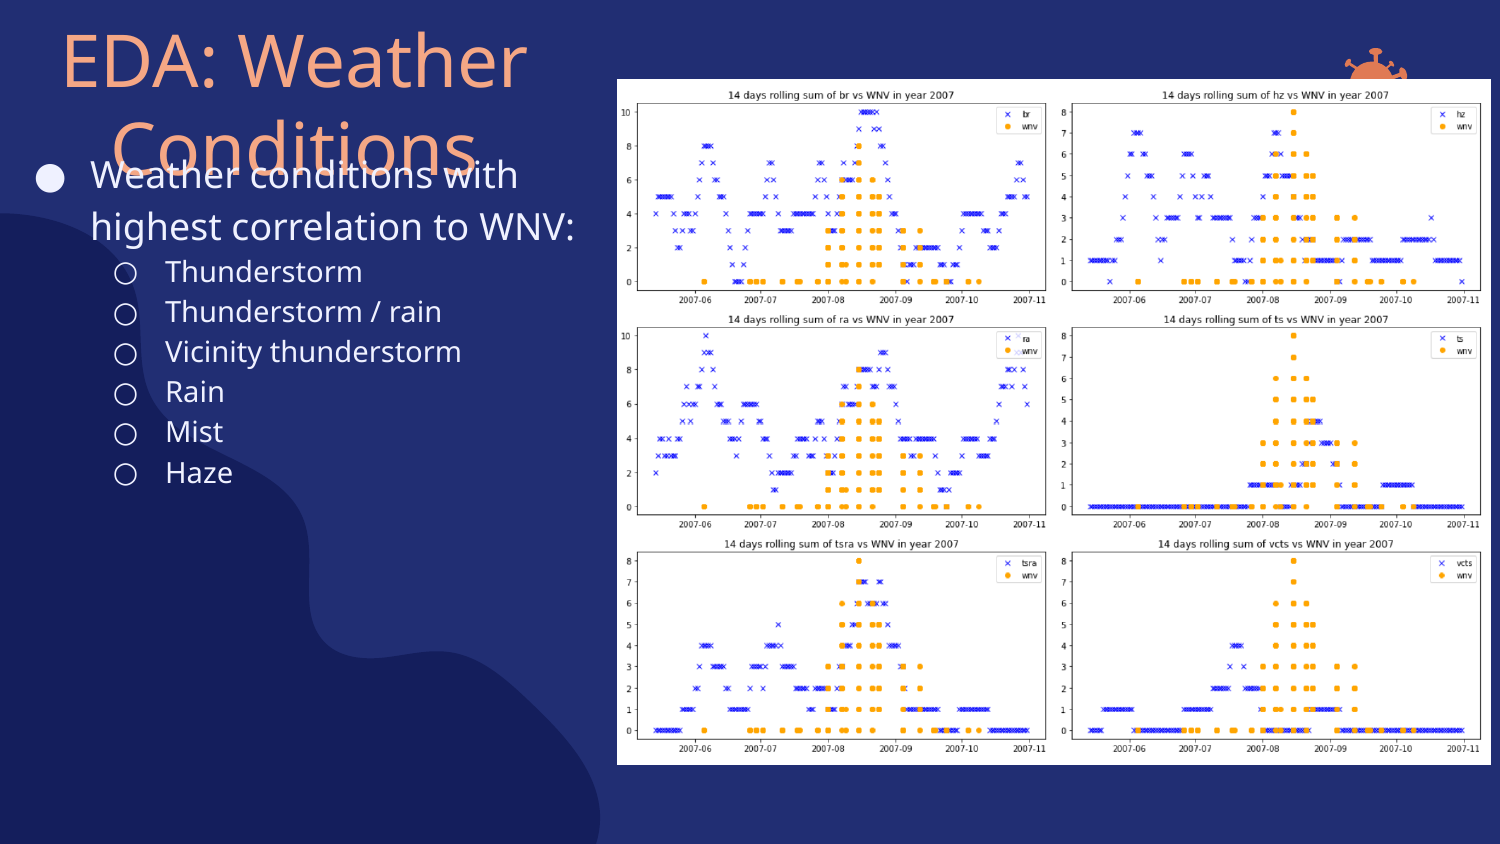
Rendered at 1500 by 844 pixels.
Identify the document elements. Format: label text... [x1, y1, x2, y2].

list Weather conditions with highest correlation to WNV: Thunderstorm Thunderstorm / rain Vicinity thunderstorm Rain Mist Haze [0, 129, 611, 643]
title EDA: Weather Conditions [0, 0, 590, 129]
picture [616, 79, 1492, 765]
